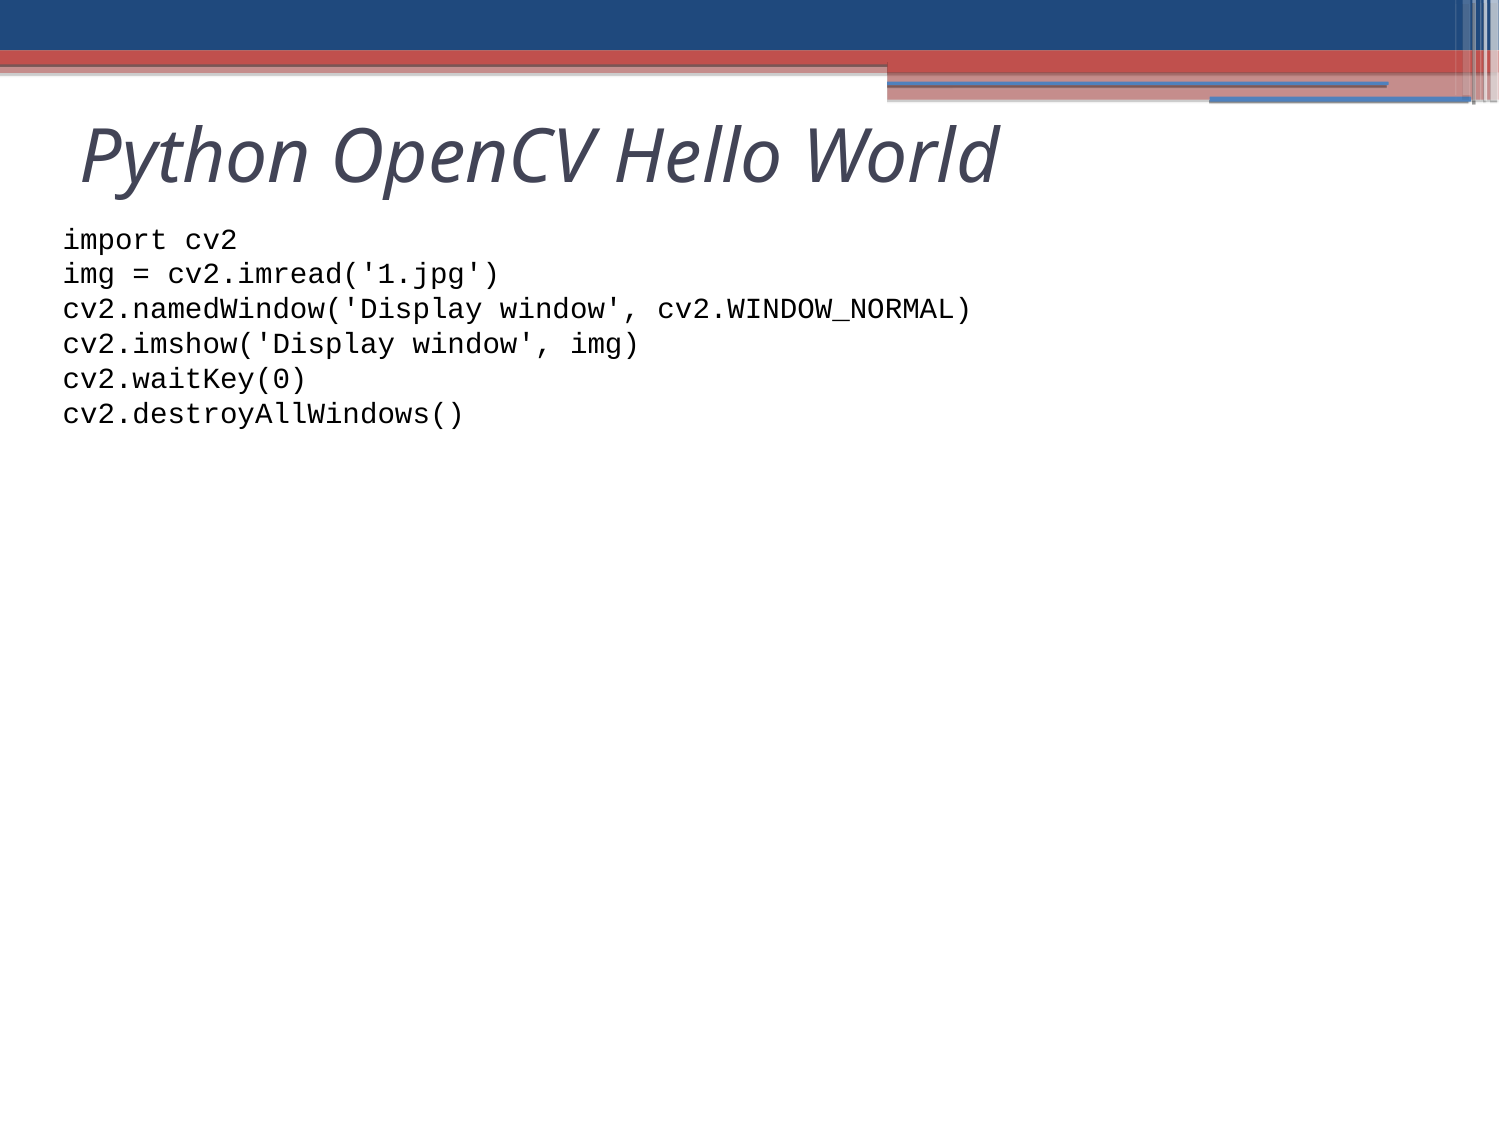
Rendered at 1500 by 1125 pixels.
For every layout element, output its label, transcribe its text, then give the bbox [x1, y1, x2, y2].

text_box Python OpenCV Hello World [64, 66, 1414, 241]
text_box import cv2 img = cv2.imread('1.jpg') cv2.namedWindow('Display window', cv2.WINDOW_NORMAL) cv2.imshow('Display window', img) cv2.waitKey(0) cv2.destroyAllWindows() [47, 212, 1355, 1019]
